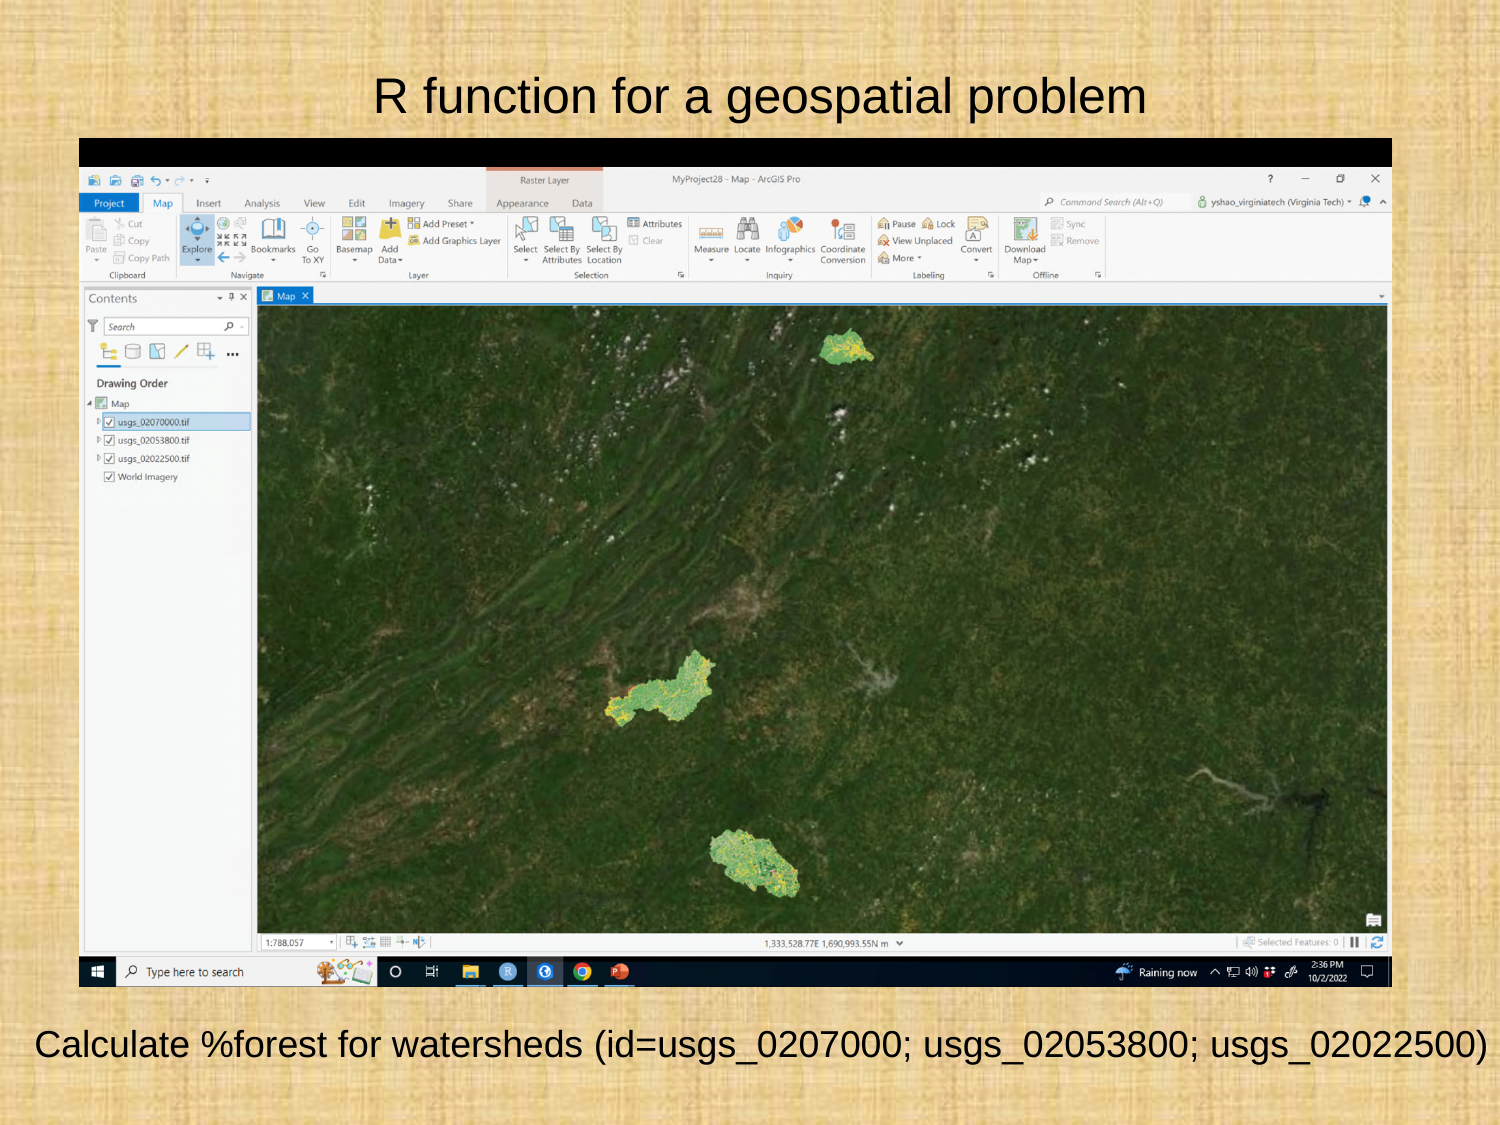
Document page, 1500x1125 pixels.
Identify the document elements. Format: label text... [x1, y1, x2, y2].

text_box Calculate %forest for watersheds (id=usgs_0207000; usgs_02053800; usgs_02022500) [19, 1012, 1500, 1073]
title R function for a geospatial problem [85, 0, 1436, 188]
picture [0, 0, 1500, 1125]
